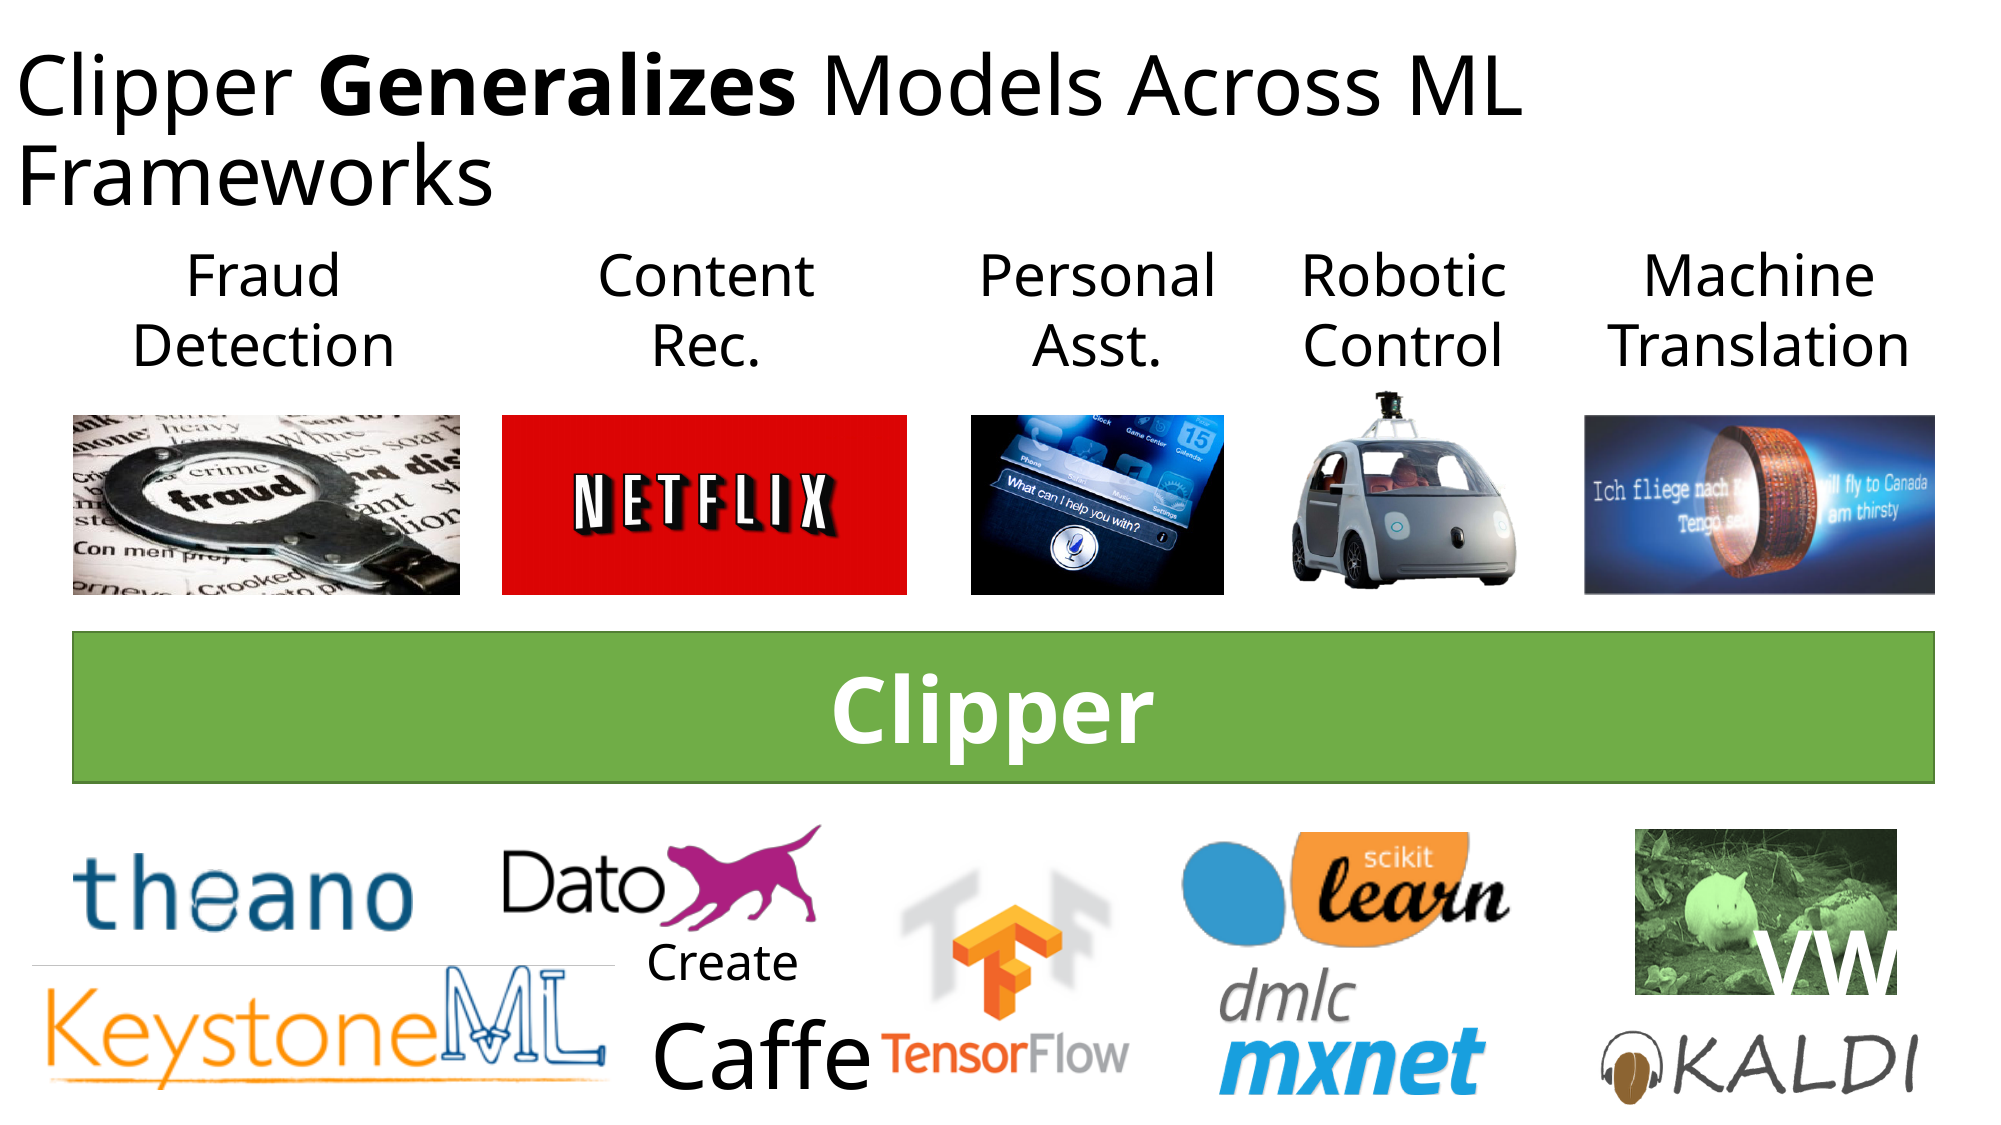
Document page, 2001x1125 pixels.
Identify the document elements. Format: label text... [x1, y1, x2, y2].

picture [32, 964, 615, 1090]
text_box Fraud Detection [73, 230, 455, 386]
text_box Caffe [635, 990, 890, 1116]
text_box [472, 809, 855, 990]
picture [1584, 415, 1935, 596]
title Clipper Generalizes Models Across ML Frameworks [0, 24, 2000, 243]
text_box Personal Asst. [951, 230, 1245, 386]
picture [1597, 1028, 1934, 1110]
picture [971, 415, 1224, 596]
picture [871, 859, 1140, 1079]
text_box Content Rec. [506, 230, 907, 386]
text_box [72, 631, 1935, 784]
picture [73, 415, 460, 596]
text_box Robotic Control [1265, 230, 1543, 386]
picture [1219, 967, 1487, 1095]
picture [1280, 383, 1528, 596]
picture [502, 415, 907, 596]
picture [1180, 832, 1514, 954]
text_box Clipper [814, 645, 1171, 770]
picture [73, 853, 413, 933]
text_box Machine Translation [1584, 230, 1935, 386]
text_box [1635, 829, 1917, 1024]
